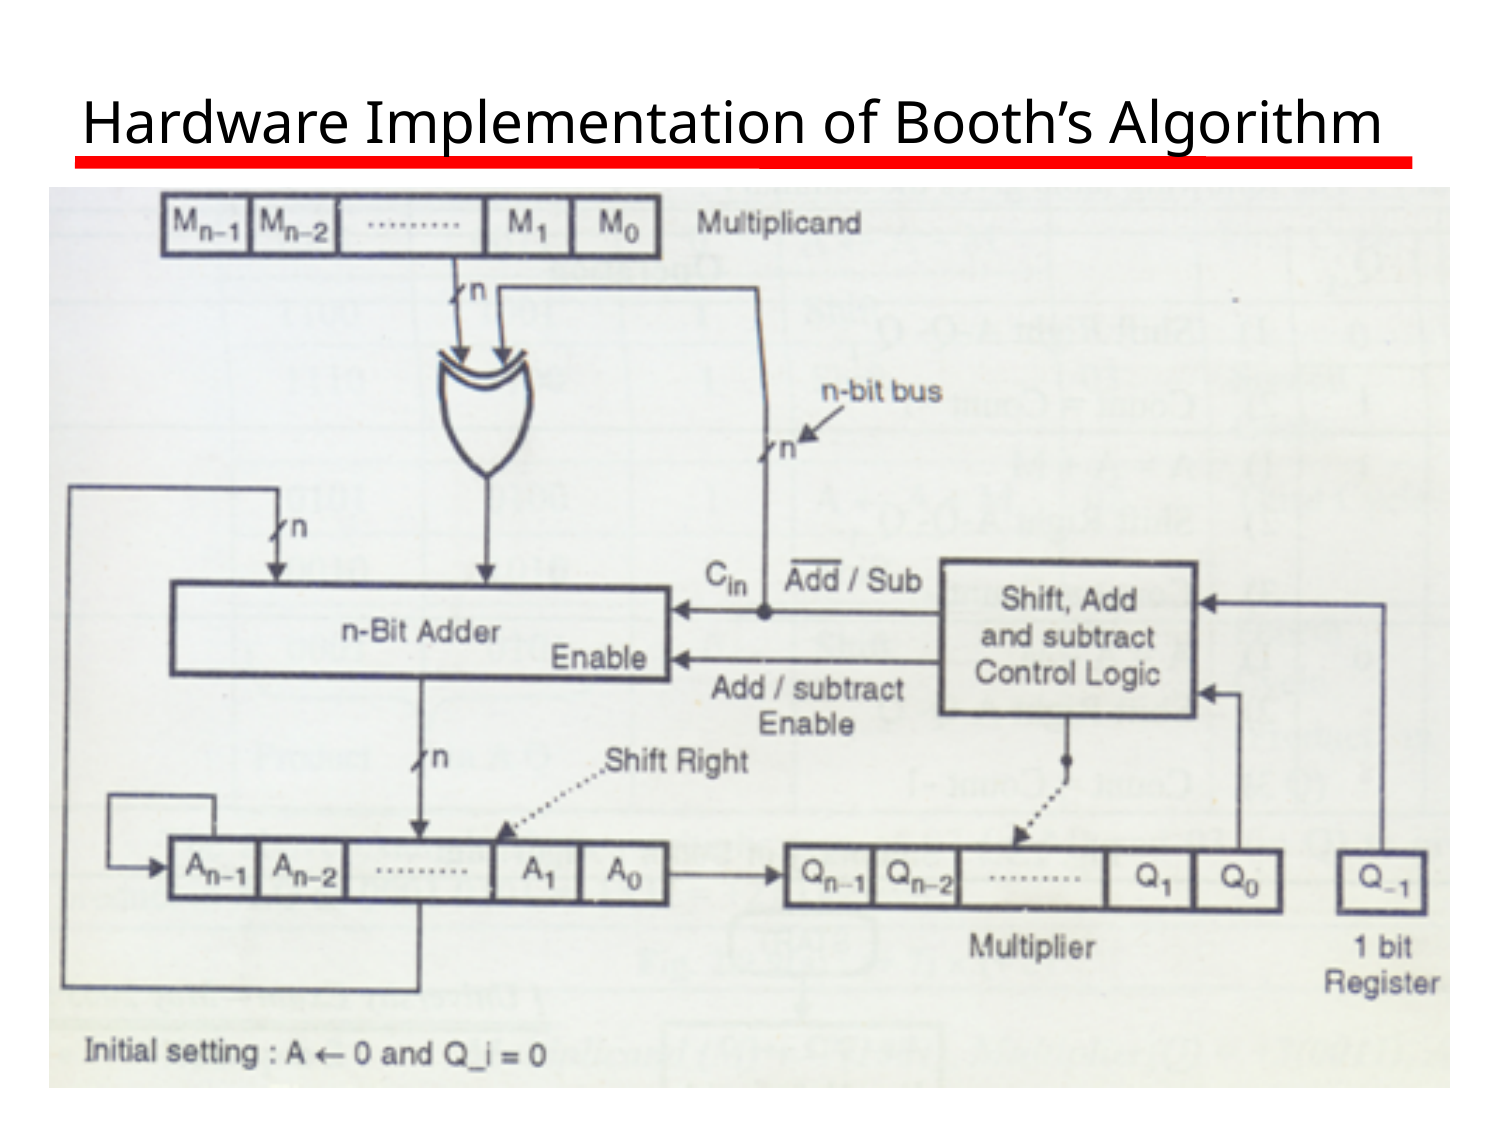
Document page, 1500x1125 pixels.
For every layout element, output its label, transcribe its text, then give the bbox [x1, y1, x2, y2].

text_box Hardware Implementation of Booth’s Algorithm [66, 24, 1413, 163]
picture [49, 187, 1451, 1088]
